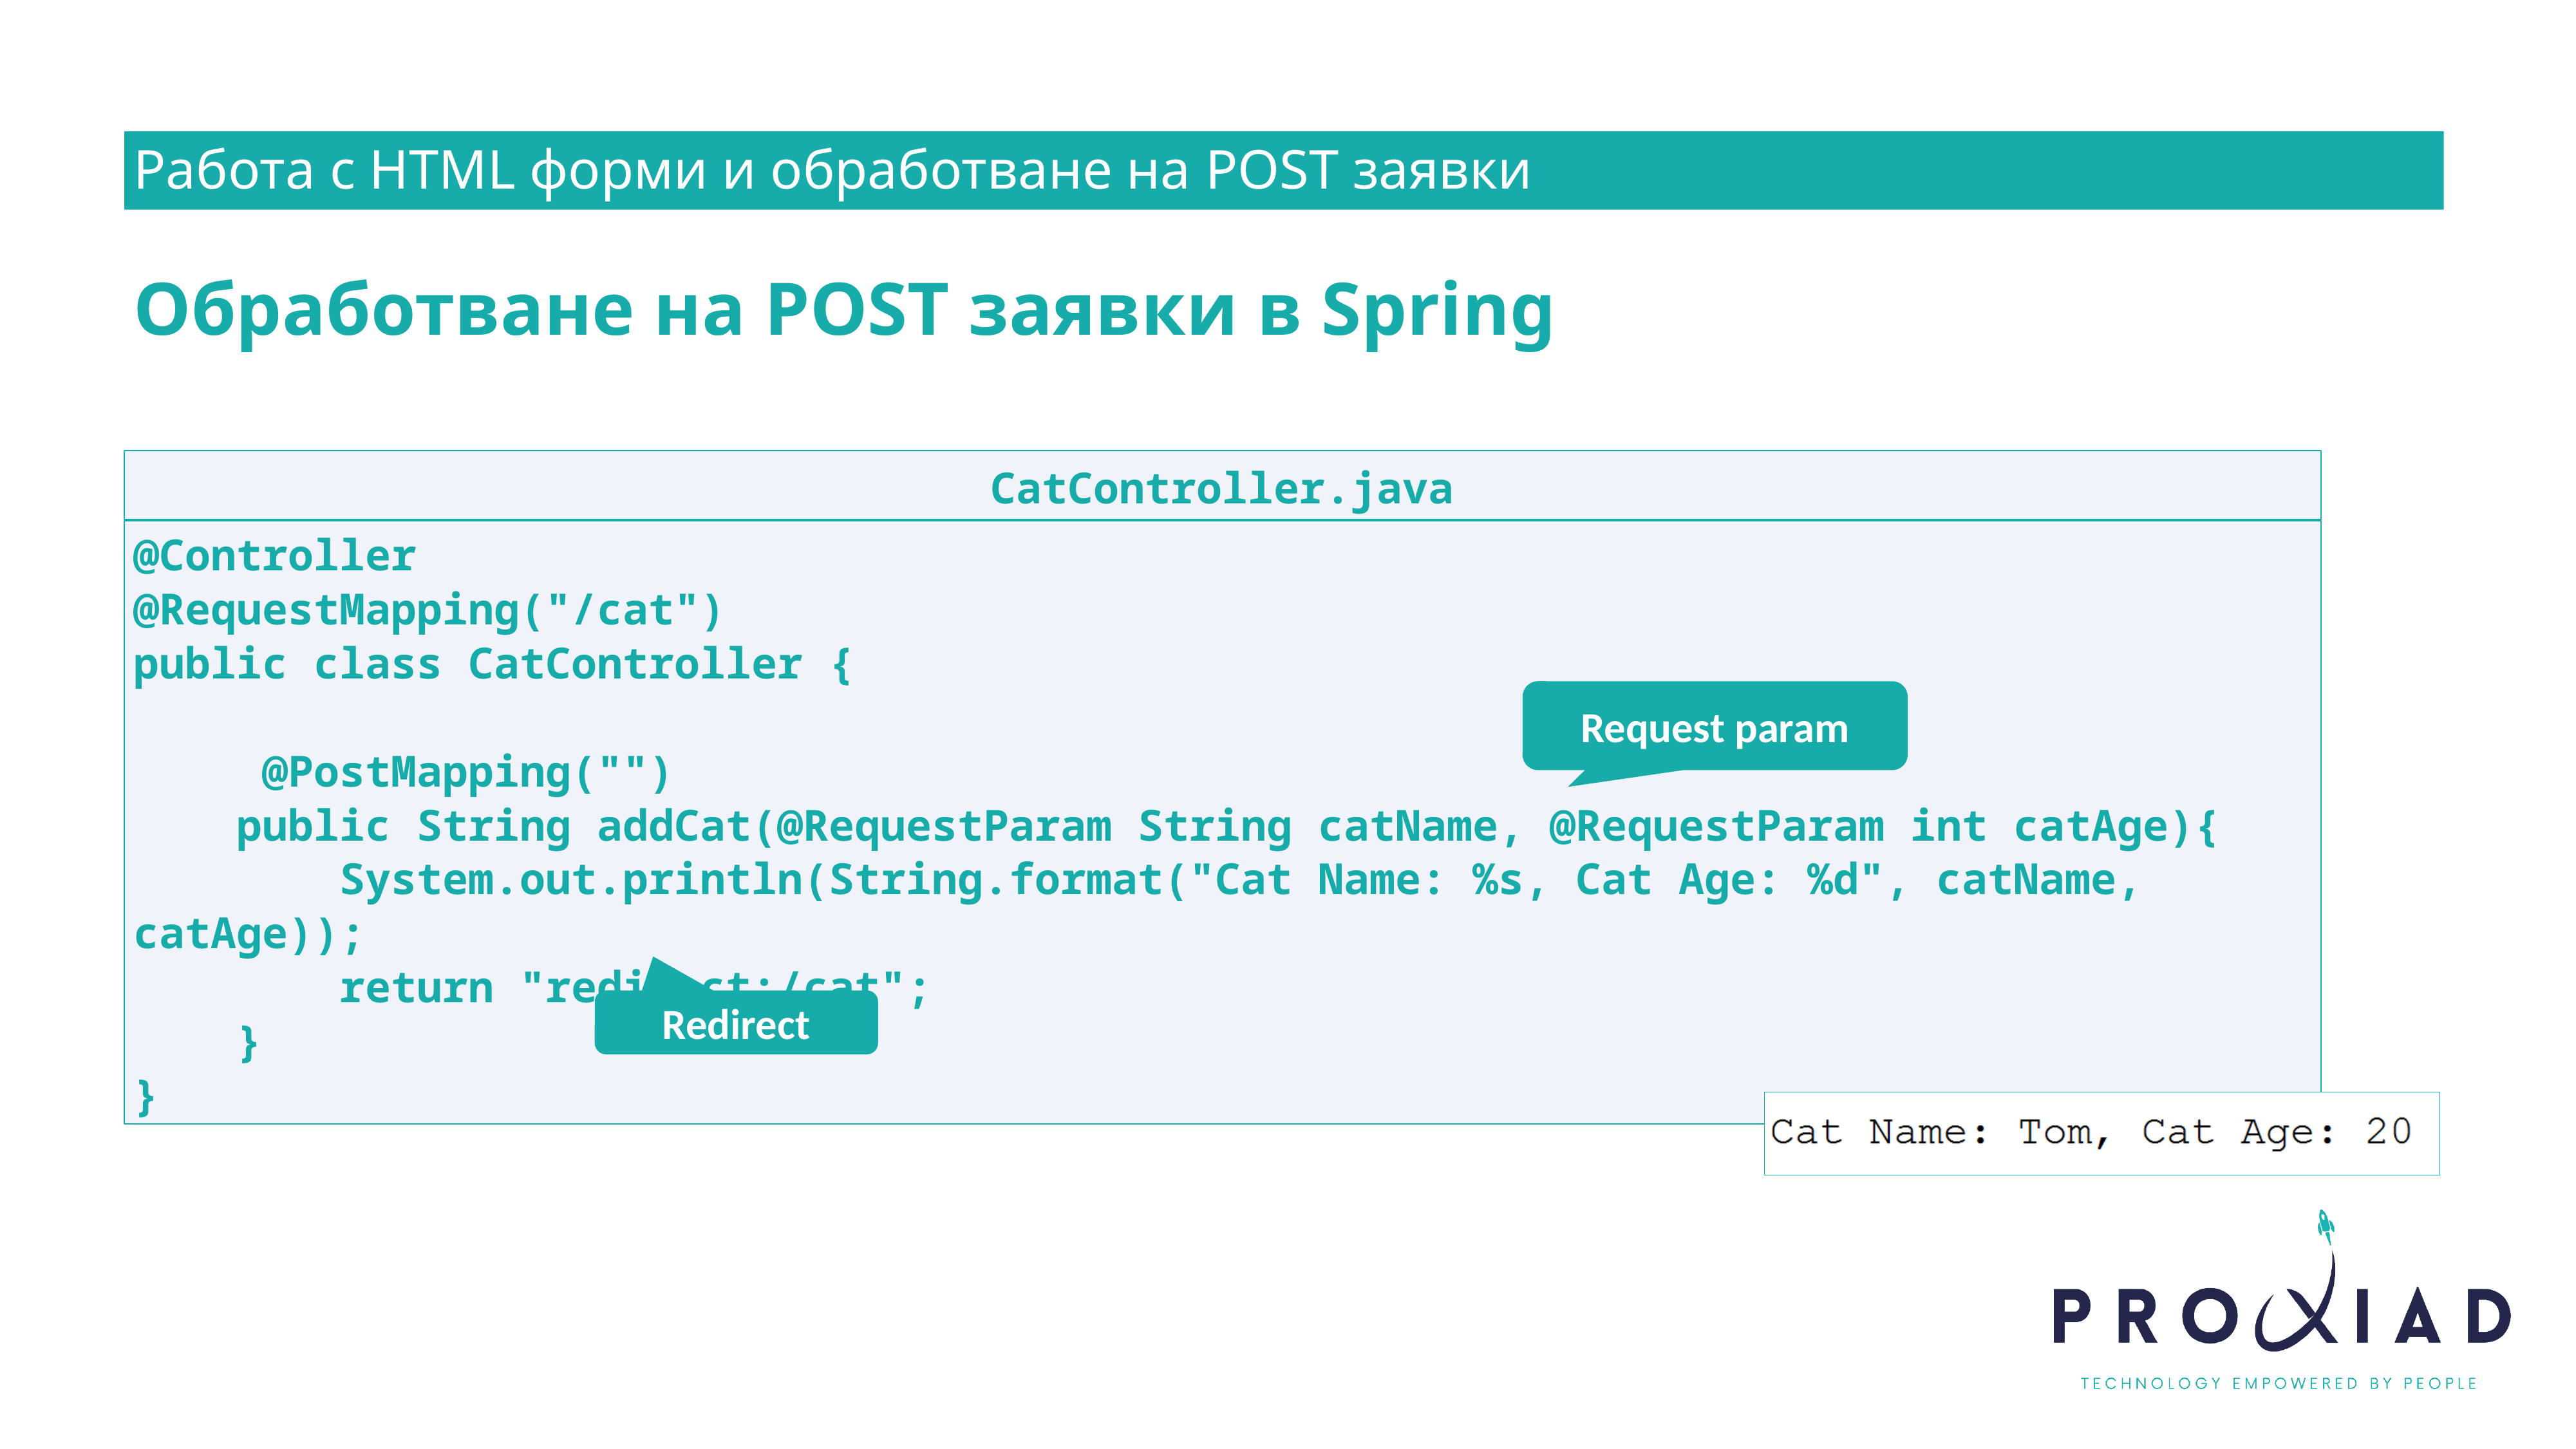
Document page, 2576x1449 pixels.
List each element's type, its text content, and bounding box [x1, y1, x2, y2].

text_box Работа с HTML форми и обработване на POST заявки [124, 131, 2444, 207]
text_box Redirect [594, 956, 879, 1055]
text_box CatController.java [124, 450, 2321, 520]
text_box @Controller @RequestMapping("/cat") public class CatController { @PostMapping("") public String addCat(@RequestParam String catName, @RequestParam int catAge){ System.out.println(String.format("Cat Name: %s, Cat Age: %d", catName, catAge)); return "redirect:/cat"; } } [124, 520, 2321, 1125]
text_box Request param [1522, 680, 1908, 788]
picture [1763, 1092, 2576, 1449]
text_box Обработване на POST заявки в Spring [124, 268, 2440, 359]
